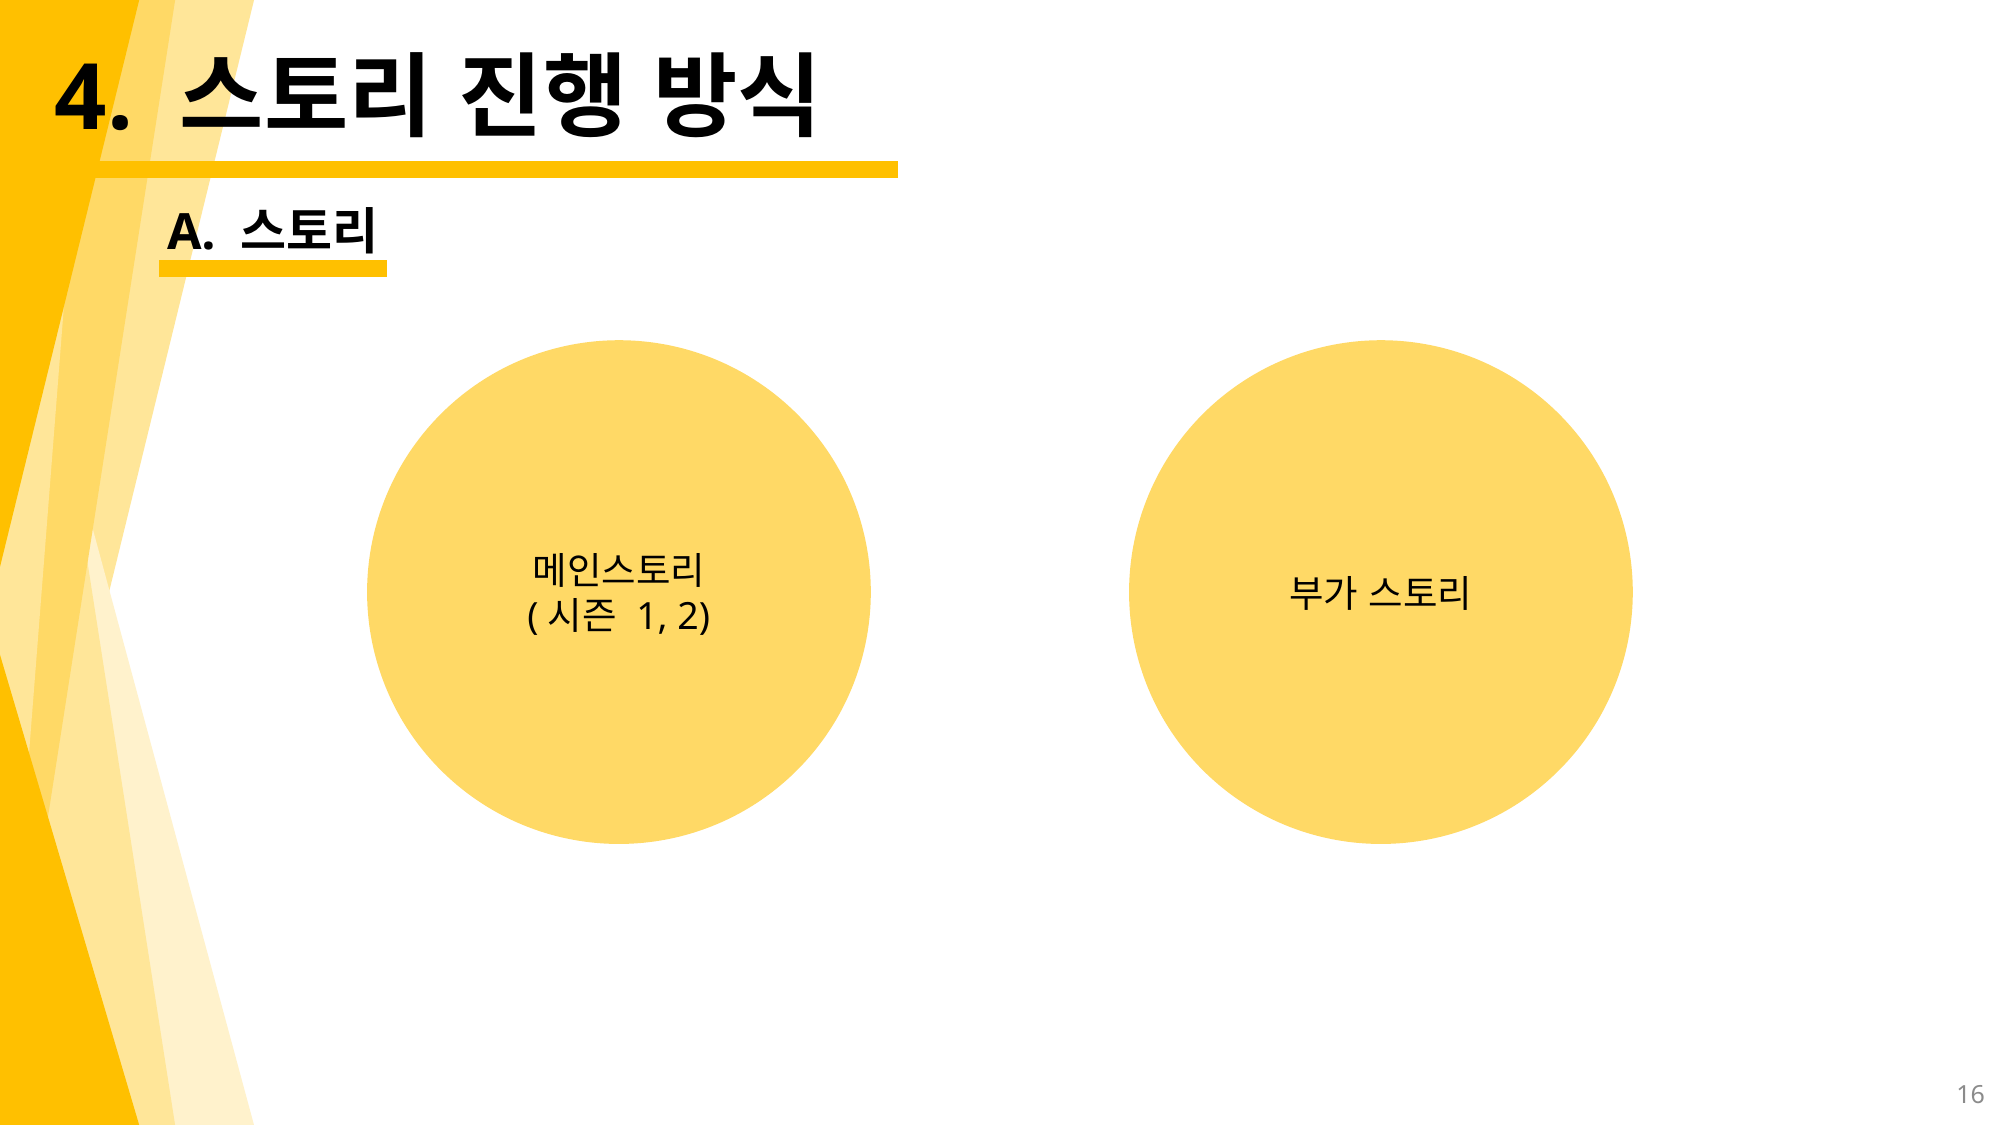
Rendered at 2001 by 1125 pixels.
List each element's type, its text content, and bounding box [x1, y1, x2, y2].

text_box A. 스토리 [152, 192, 831, 268]
text_box 부가 스토리 [1128, 339, 1634, 845]
slide_number 16 [1550, 1065, 2000, 1125]
title 4. 스토리 진행 방식 [40, 43, 1766, 153]
text_box 메인스토리 (시즌 1, 2) [366, 339, 872, 845]
